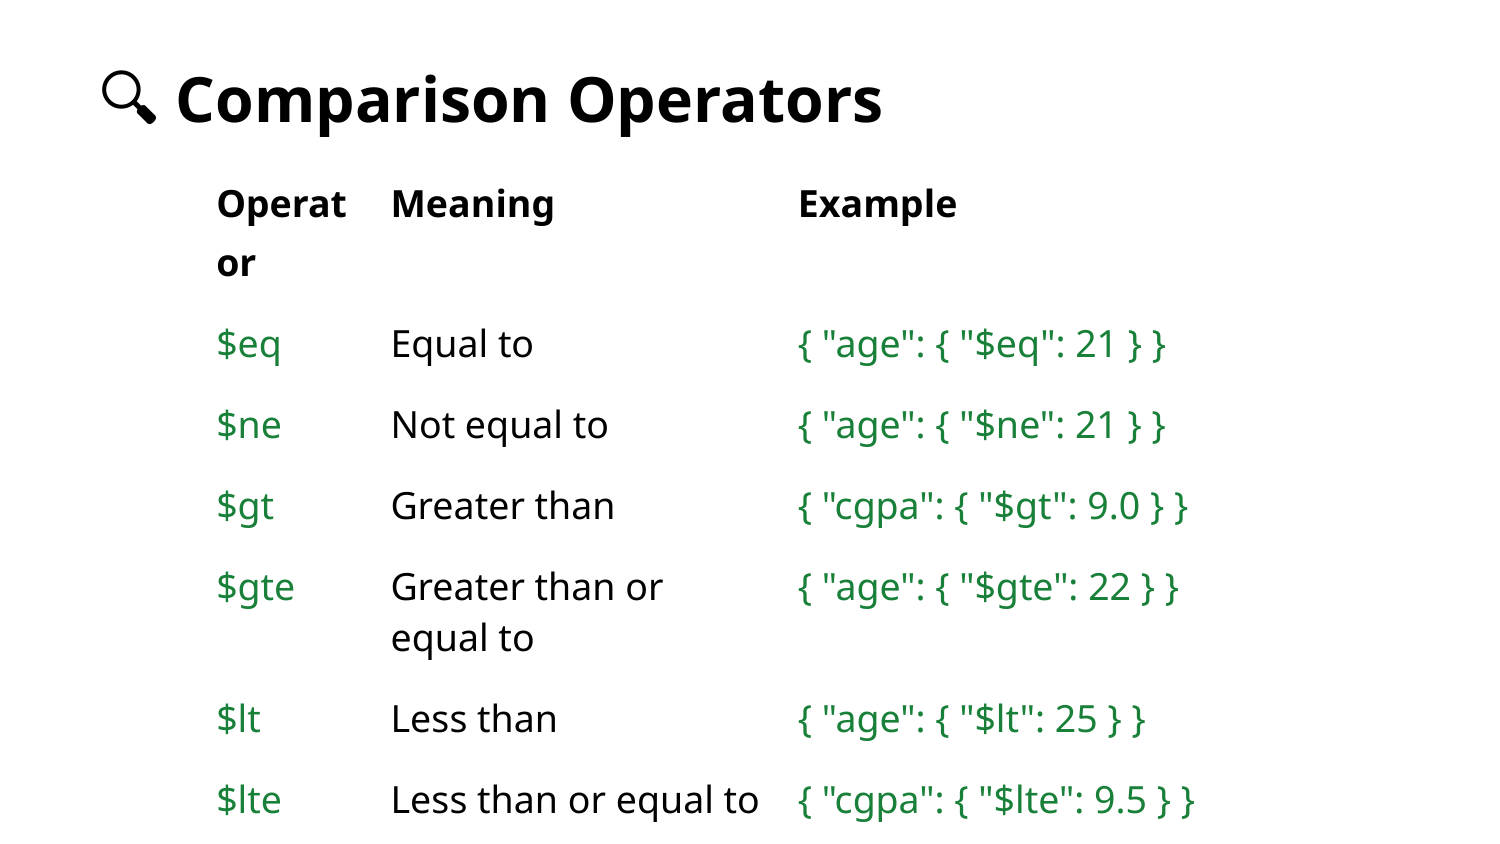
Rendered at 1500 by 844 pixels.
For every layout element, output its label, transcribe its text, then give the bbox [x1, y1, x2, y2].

table_cell { "age": { "$gte": 22 } } [783, 545, 1299, 677]
title 🔍 Comparison Operators [84, 49, 1416, 134]
table_cell Less than [376, 677, 783, 758]
table_cell $ne [201, 383, 376, 464]
table_cell Less than or equal to [376, 758, 783, 839]
table_header Operator [201, 155, 376, 302]
table_cell Greater than [376, 464, 783, 545]
table_cell Not equal to [376, 383, 783, 464]
table_cell { "age": { "$lt": 25 } } [783, 677, 1299, 758]
table_cell Equal to [376, 302, 783, 383]
table_cell $eq [201, 302, 376, 383]
table_cell $gt [201, 464, 376, 545]
table_cell Greater than or equal to [376, 545, 783, 677]
table_cell { "age": { "$ne": 21 } } [783, 383, 1299, 464]
table_cell { "cgpa": { "$lte": 9.5 } } [783, 758, 1299, 839]
table_cell $gte [201, 545, 376, 677]
table_header Example [783, 155, 1299, 302]
table_cell $lte [201, 758, 376, 839]
table_header Meaning [376, 155, 783, 302]
table_cell { "cgpa": { "$gt": 9.0 } } [783, 464, 1299, 545]
table_cell { "age": { "$eq": 21 } } [783, 302, 1299, 383]
table_cell $lt [201, 677, 376, 758]
